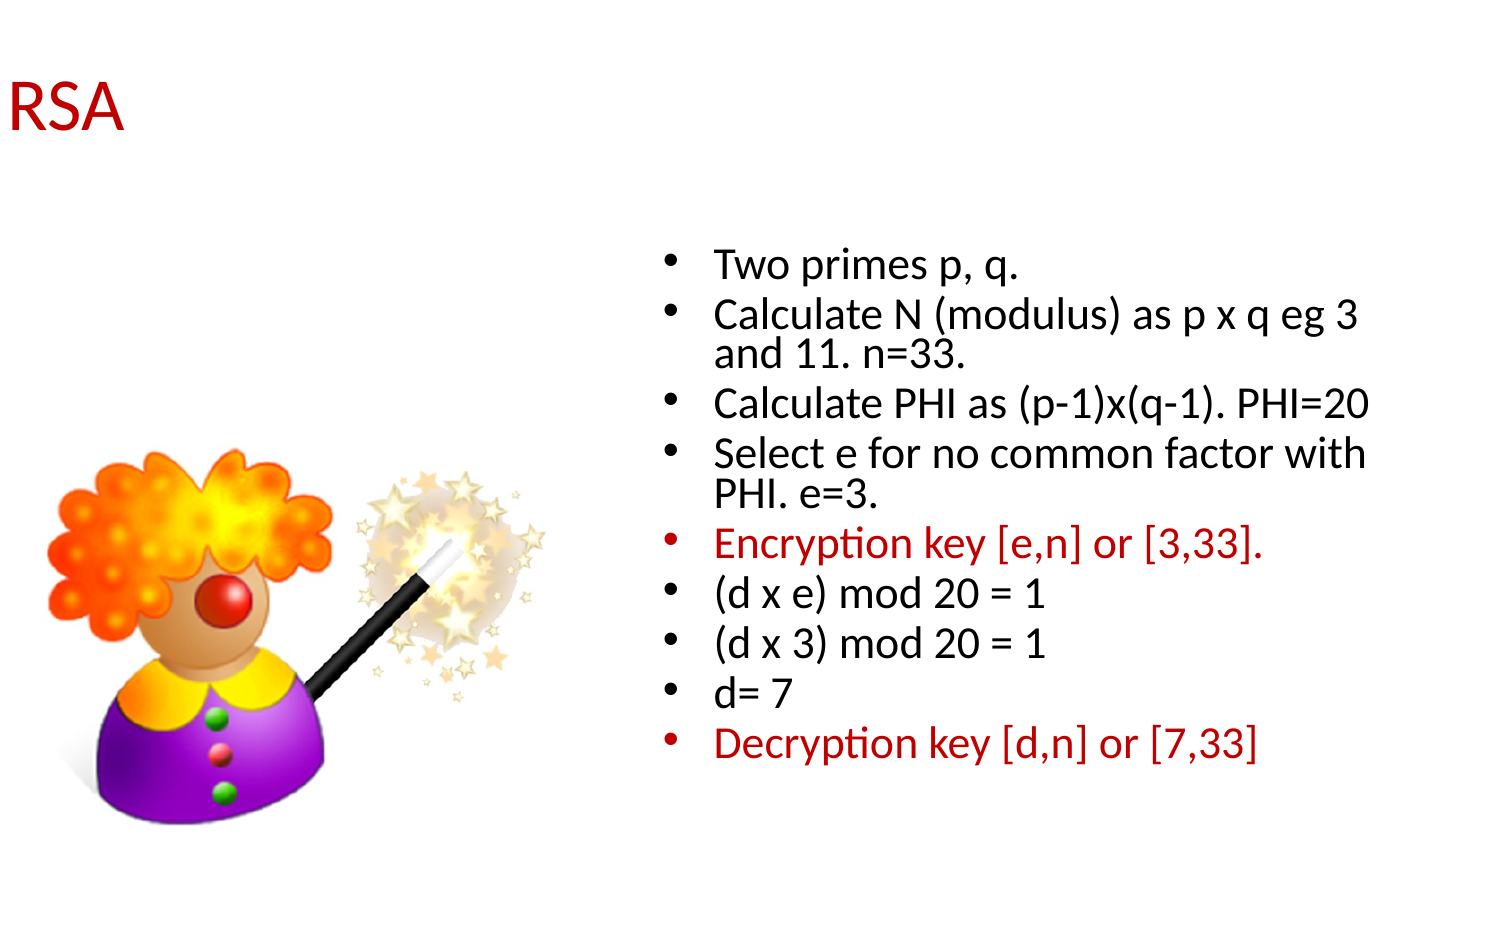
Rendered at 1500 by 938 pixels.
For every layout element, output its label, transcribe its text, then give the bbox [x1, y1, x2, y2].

list Two primes p, q. Calculate N (modulus) as p x q eg 3 and 11. n=33. Calculate PHI as (p-1)x(q-1). PHI=20 Select e for no common factor with PHI. e=3. Encryption key [e,n] or [3,33]. (d x e) mod 20 = 1 (d x 3) mod 20 = 1 d= 7 Decryption key [d,n] or [7,33] [654, 239, 1398, 824]
picture [0, 444, 547, 830]
title RSA [0, 46, 1295, 154]
